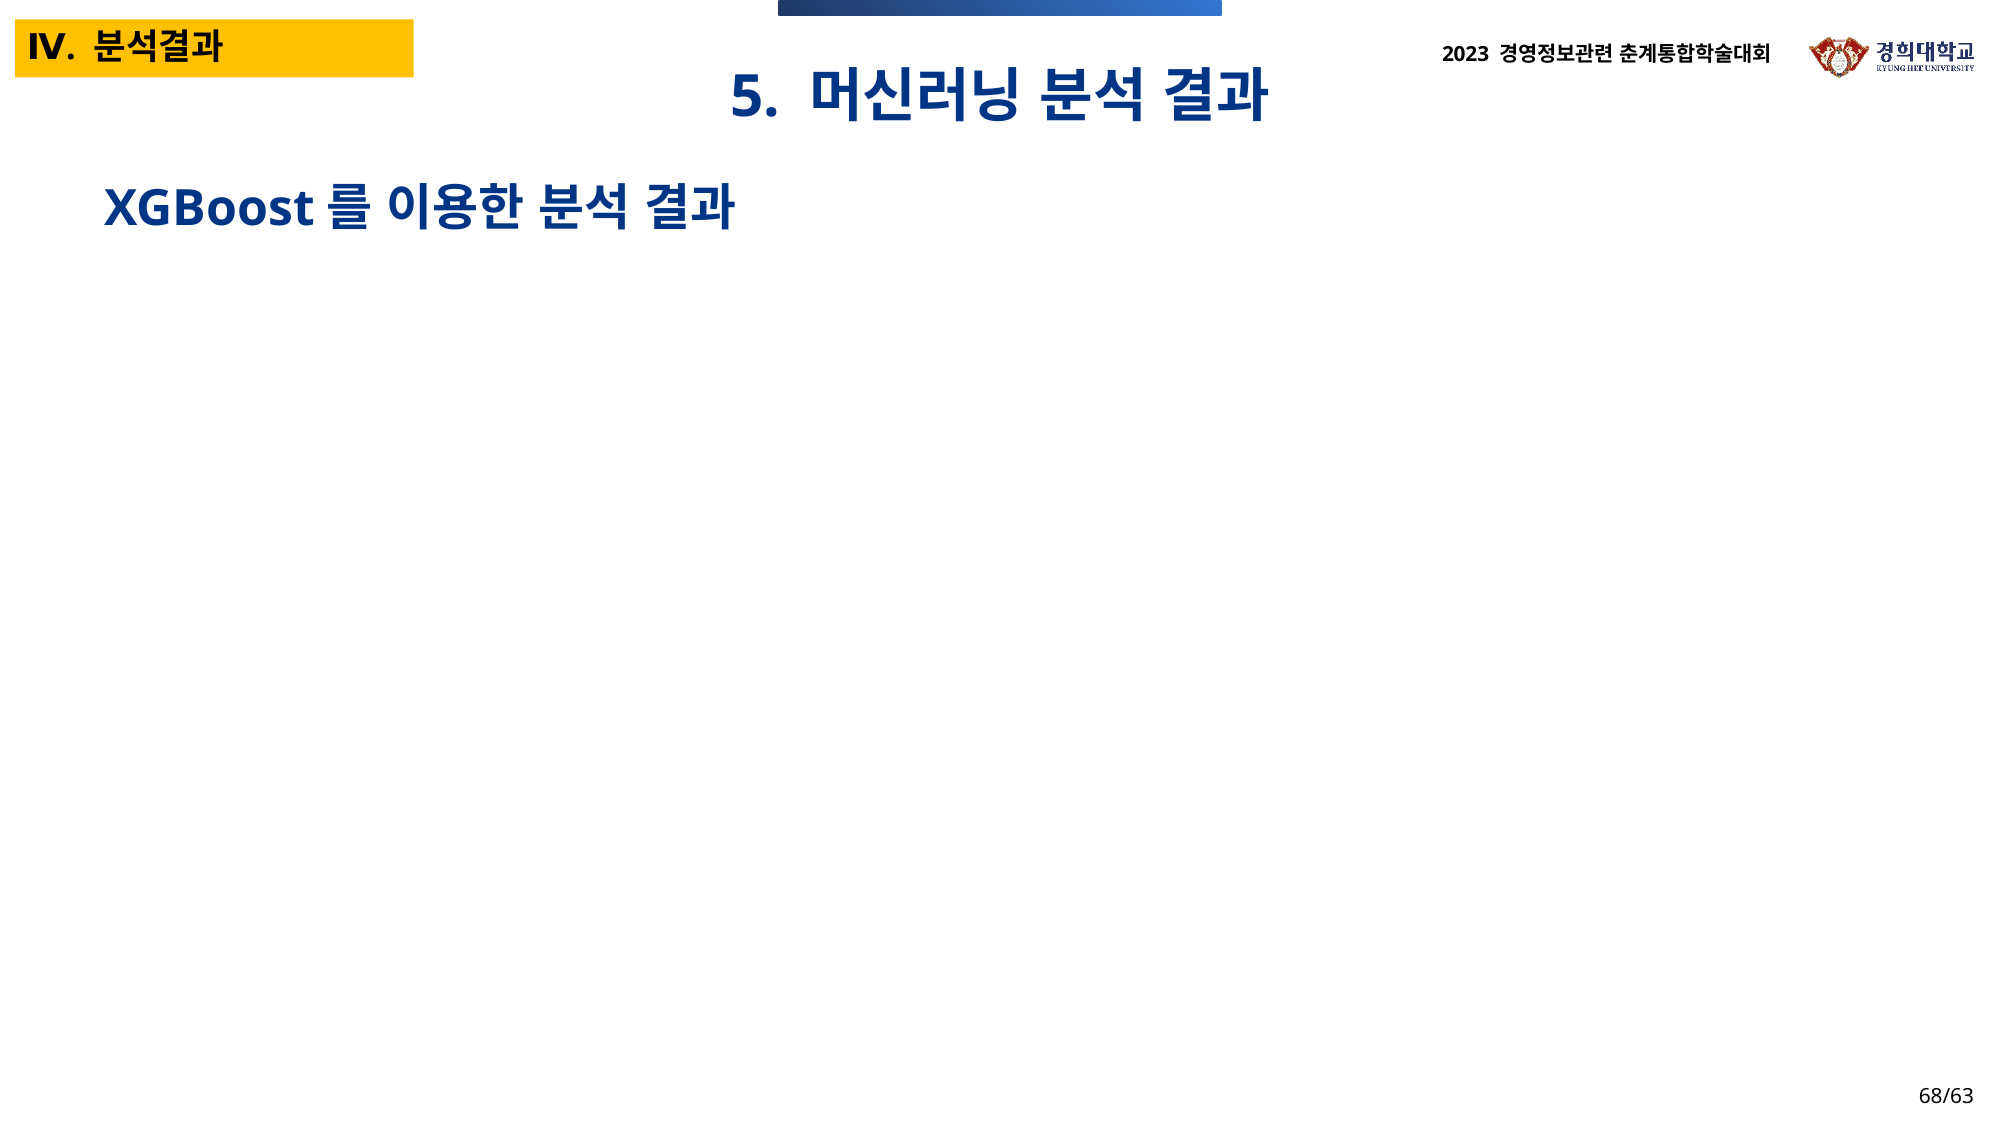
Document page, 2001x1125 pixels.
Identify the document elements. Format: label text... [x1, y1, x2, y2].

text_box Ⅳ. 분석결과 [12, 16, 306, 74]
text_box XGBoost를 이용한 분석 결과 [89, 167, 1173, 243]
text_box 5. 머신러닝 분석 결과 [540, 50, 1459, 136]
slide_number 68/63 [1538, 1058, 1989, 1119]
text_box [1407, 33, 1974, 78]
text_box [777, 0, 1223, 17]
text_box [15, 19, 414, 78]
